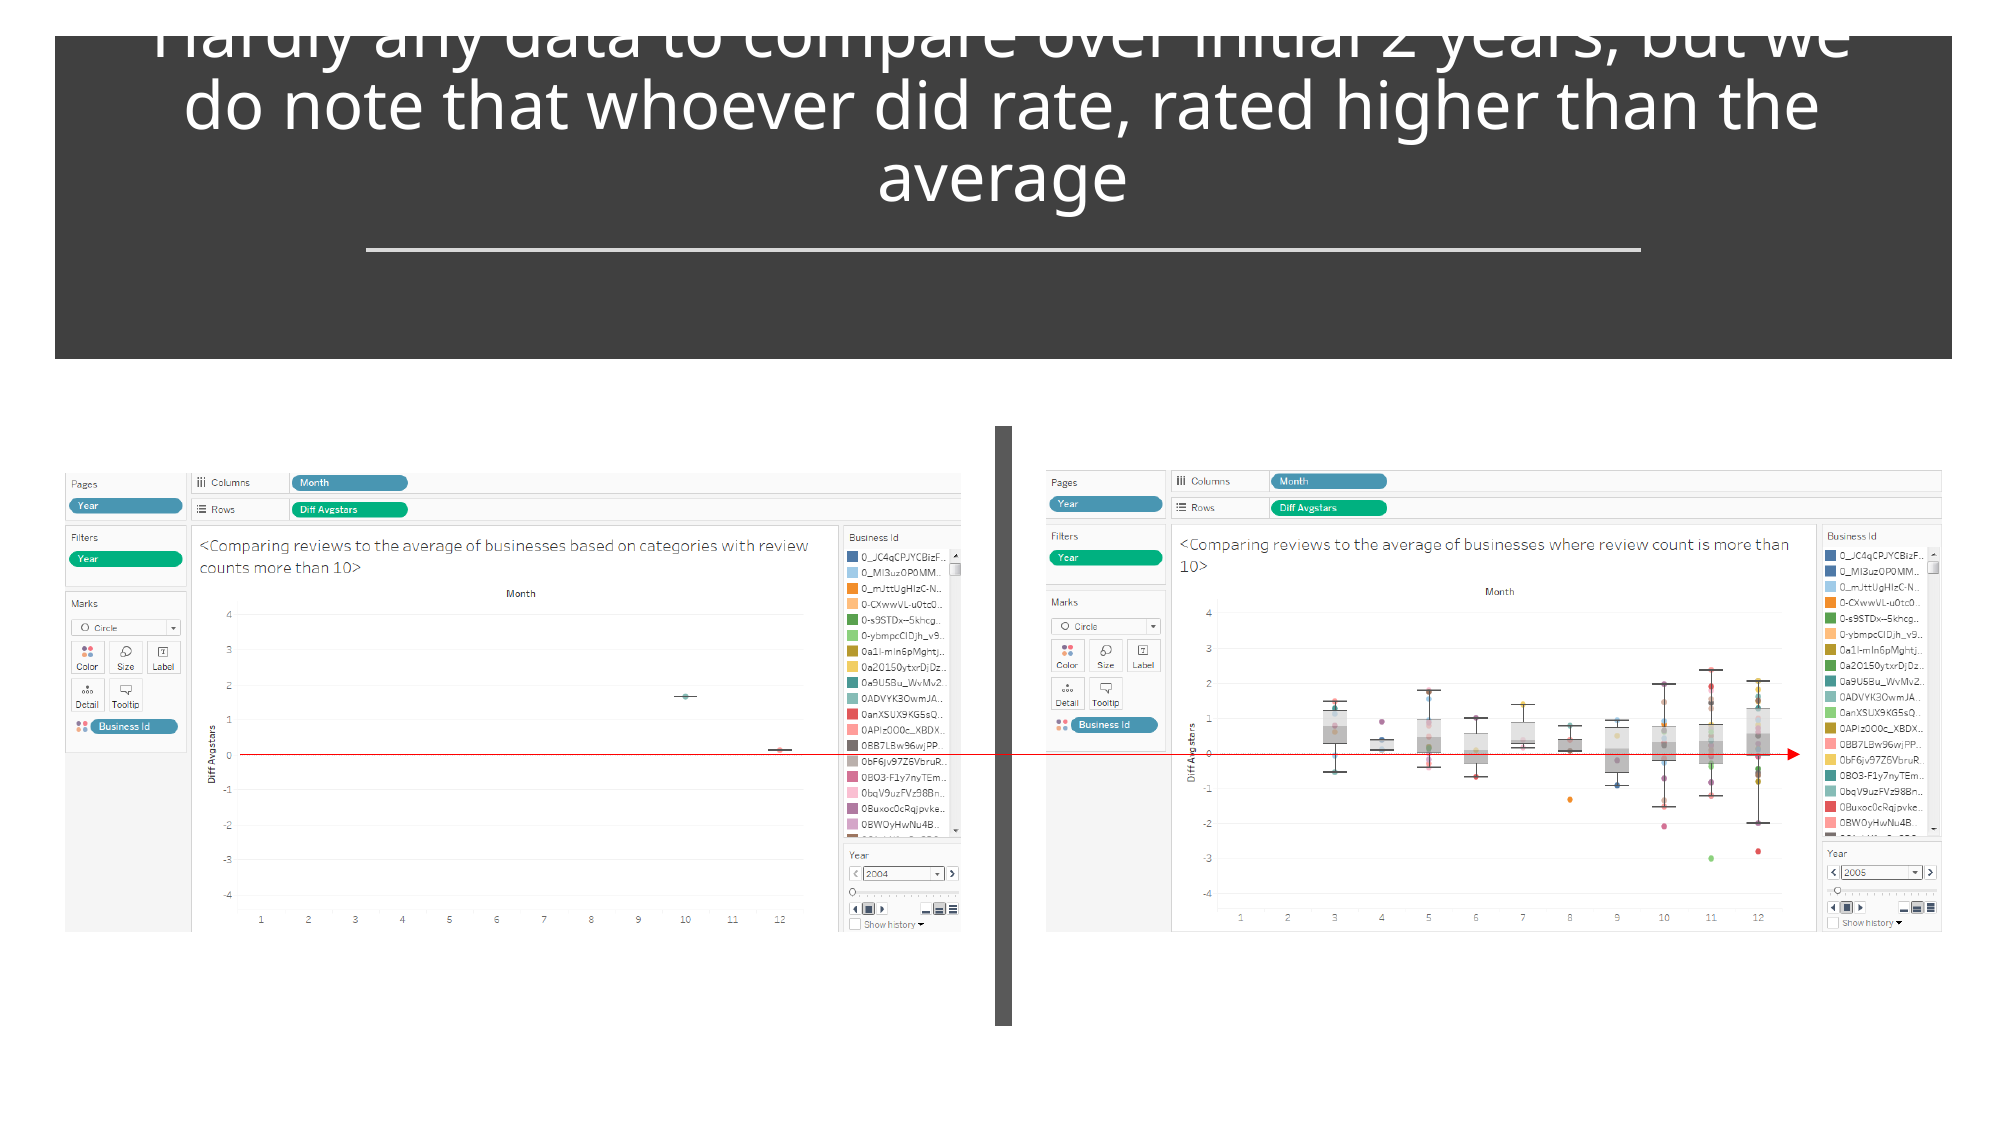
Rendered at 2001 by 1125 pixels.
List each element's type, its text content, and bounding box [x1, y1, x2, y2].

picture [65, 473, 961, 932]
title Hardly any data to compare over initial 2 years, but we do note that whoever did rate, rated higher than the average [89, 71, 1917, 224]
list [1046, 470, 1942, 932]
text_box [64, 45, 1942, 350]
